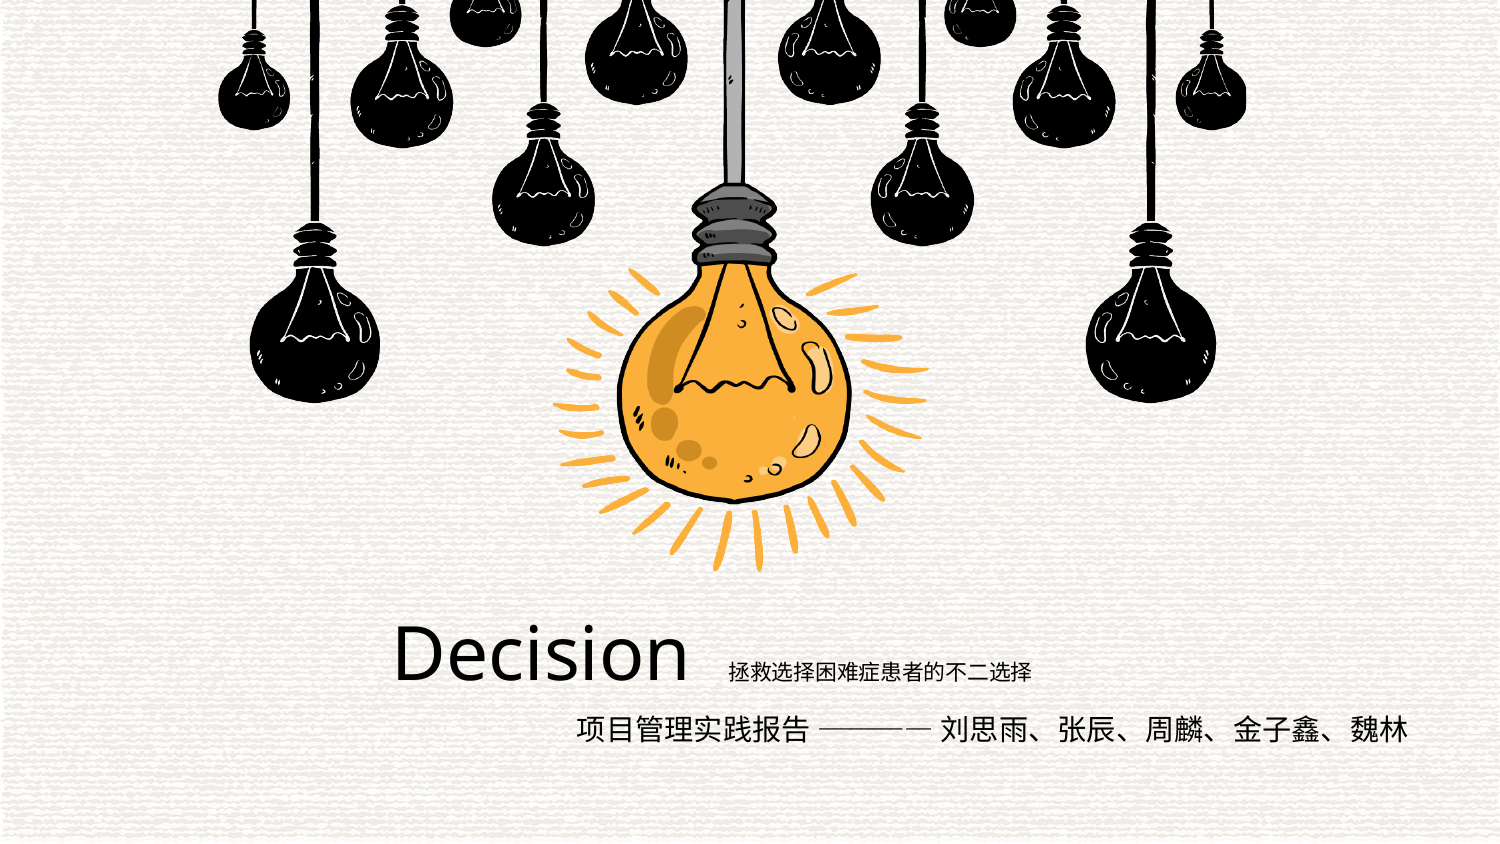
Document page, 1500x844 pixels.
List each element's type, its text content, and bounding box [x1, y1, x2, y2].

picture [0, 0, 1500, 844]
text_box Decision 拯救选择困难症患者的不二选择 [377, 597, 1048, 703]
text_box 项目管理实践报告 ———— 刘思雨、张辰、周麟、金子鑫、魏林 [557, 704, 1429, 777]
